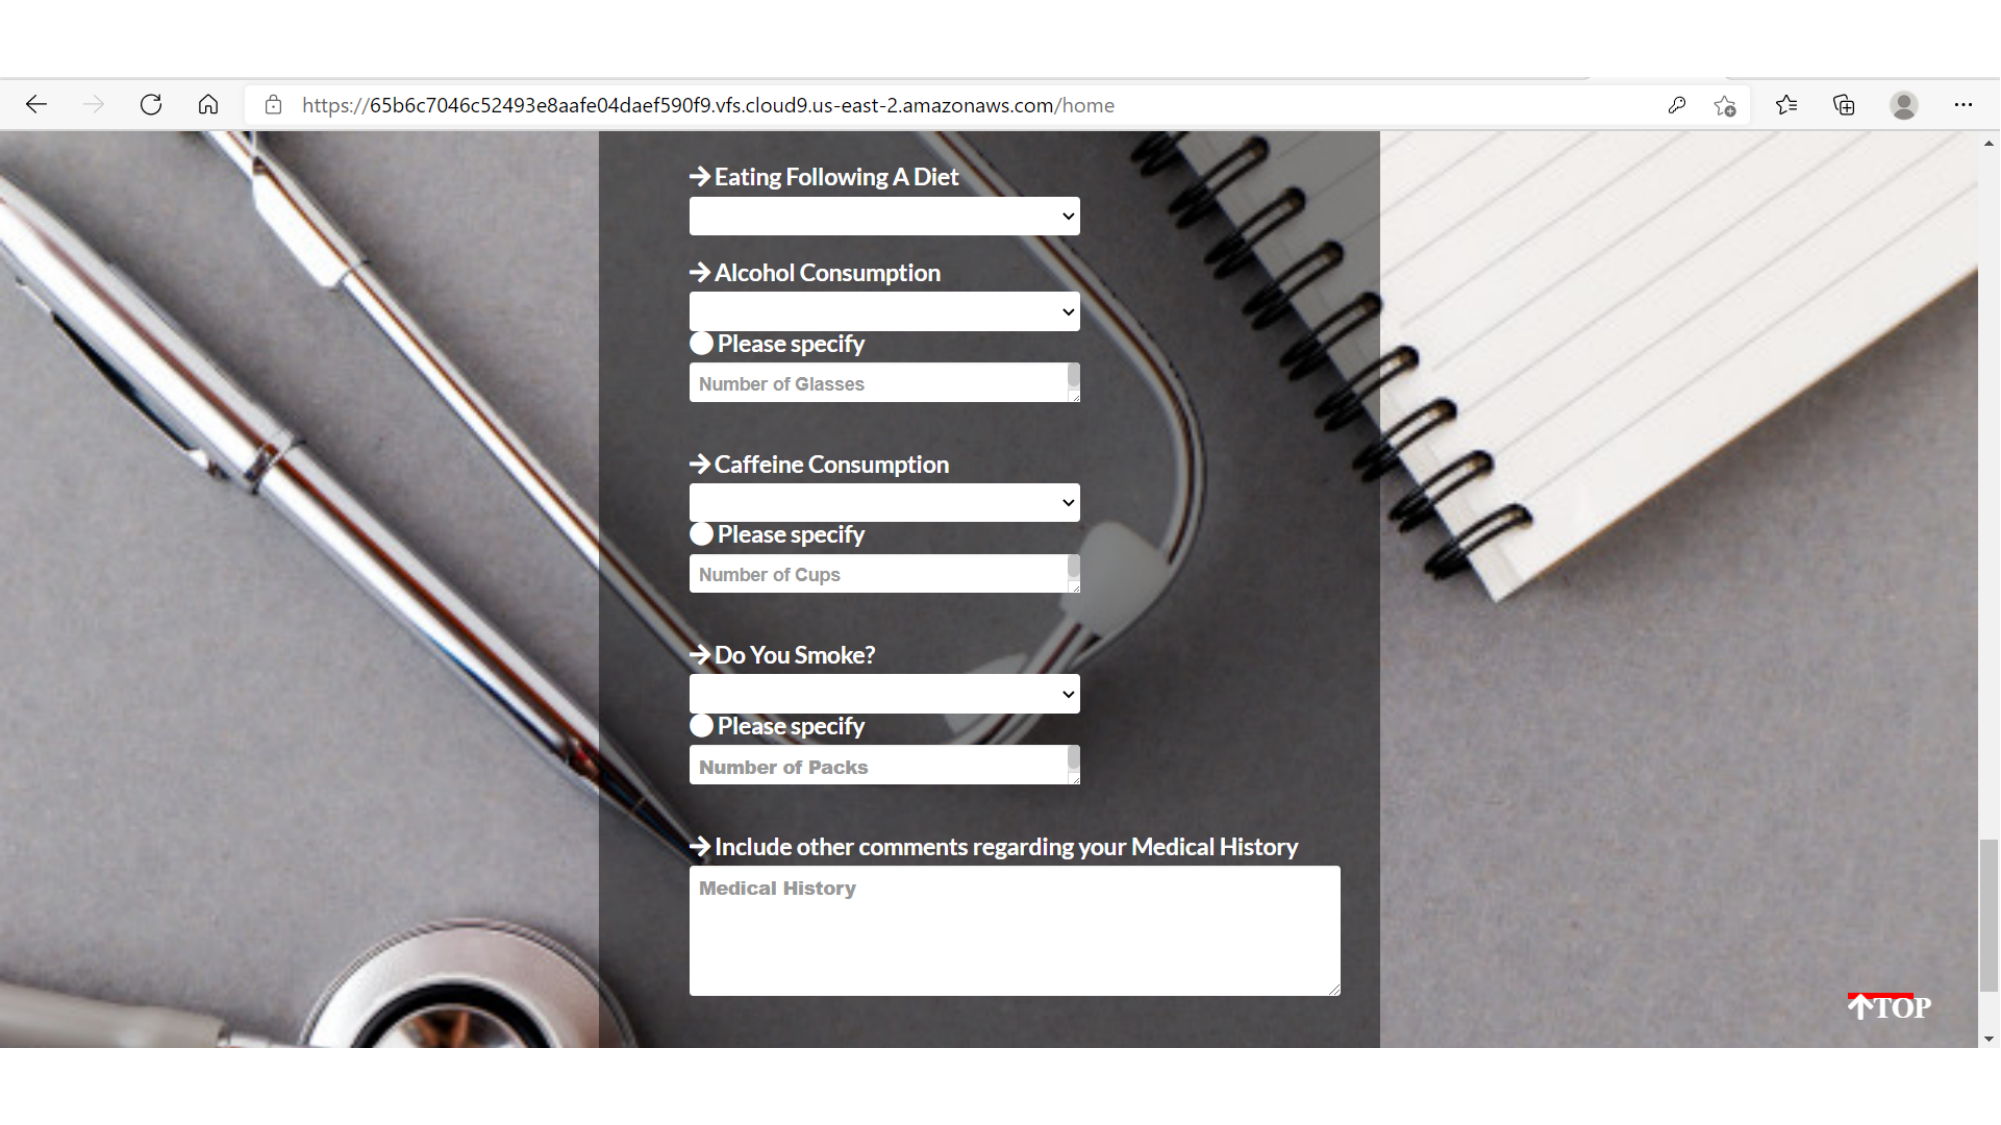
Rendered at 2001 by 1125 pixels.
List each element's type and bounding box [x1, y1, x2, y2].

picture [0, 77, 2000, 1048]
